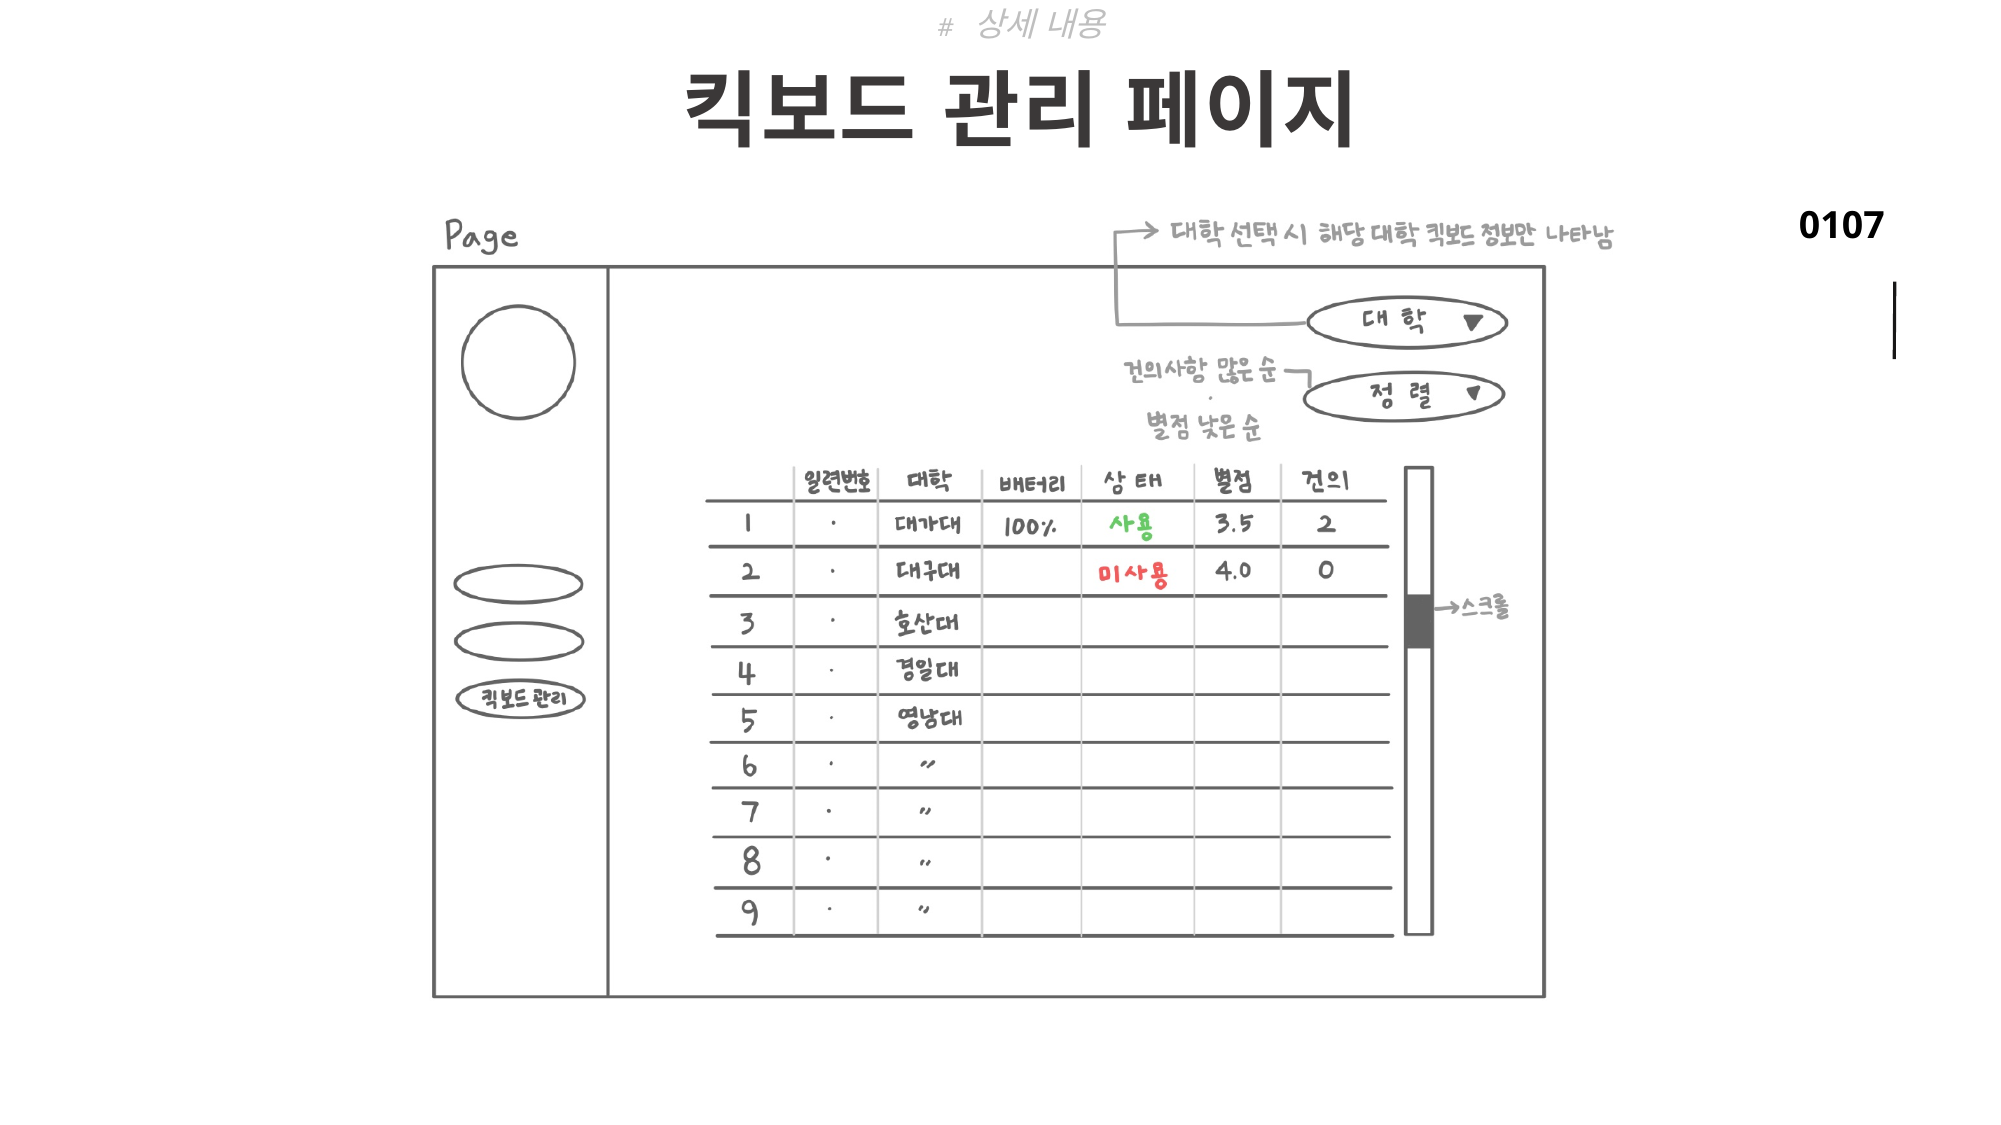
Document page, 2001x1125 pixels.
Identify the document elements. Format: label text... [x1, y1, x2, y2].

text_box # 상세 내용 [696, 0, 1346, 62]
text_box 킥보드 관리 페이지 [370, 61, 1672, 196]
picture [414, 210, 1629, 1009]
